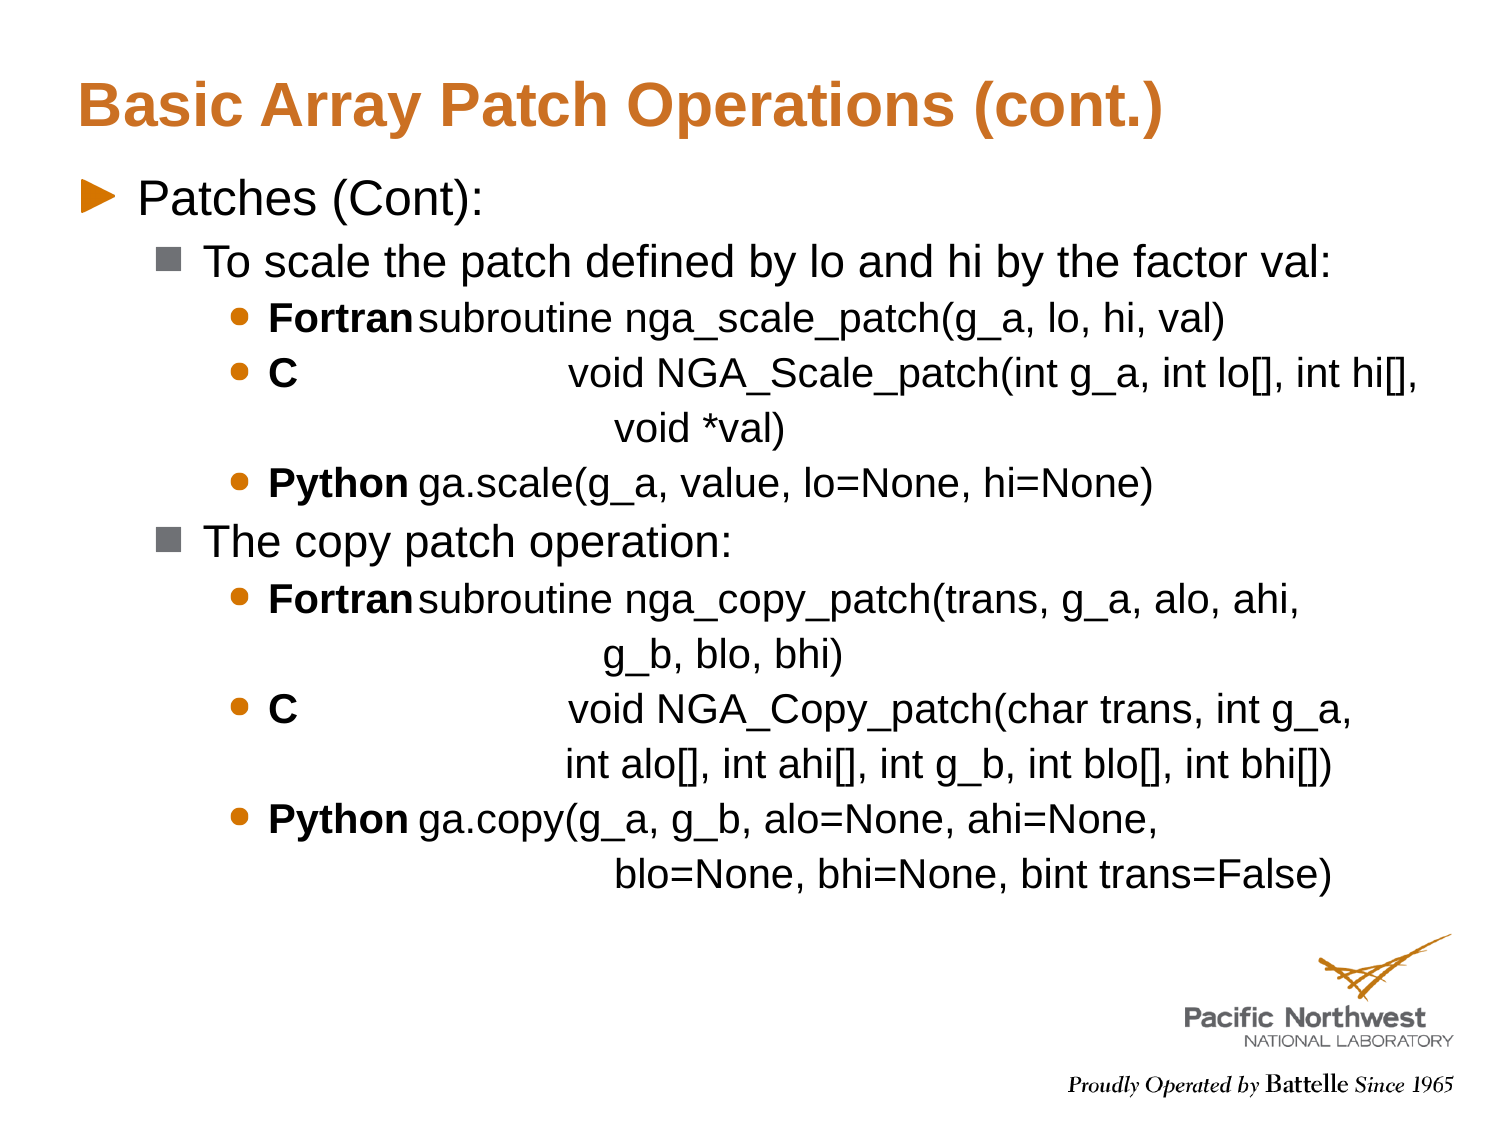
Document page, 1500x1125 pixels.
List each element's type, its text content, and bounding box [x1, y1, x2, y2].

list Patches (Cont): To scale the patch defined by lo and hi by the factor val: Fortran subroutine nga_scale_patch(g_a, lo, hi, val) C void NGA_Scale_patch(int g_a, int lo[], int hi[], void *val) Python ga.scale(g_a, value, lo=None, hi=None) The copy patch operation: Fortran subroutine nga_copy_patch(trans, g_a, alo, ahi, g_b, blo, bhi) C void NGA_Copy_patch(char trans, int g_a, int alo[], int ahi[], int g_b, int blo[], int bhi[]) Python ga.copy(g_a, g_b, alo=None, ahi=None, blo=None, bhi=None, bint trans=False) [80, 174, 1424, 762]
picture [230, 362, 249, 381]
picture [230, 807, 249, 826]
picture [230, 587, 249, 606]
picture [230, 697, 249, 716]
picture [230, 307, 249, 326]
picture [1065, 930, 1500, 1125]
picture [155, 526, 182, 553]
picture [155, 246, 182, 272]
picture [230, 472, 249, 491]
picture [80, 178, 116, 214]
title Basic Array Patch Operations (cont.) [77, 75, 1424, 238]
